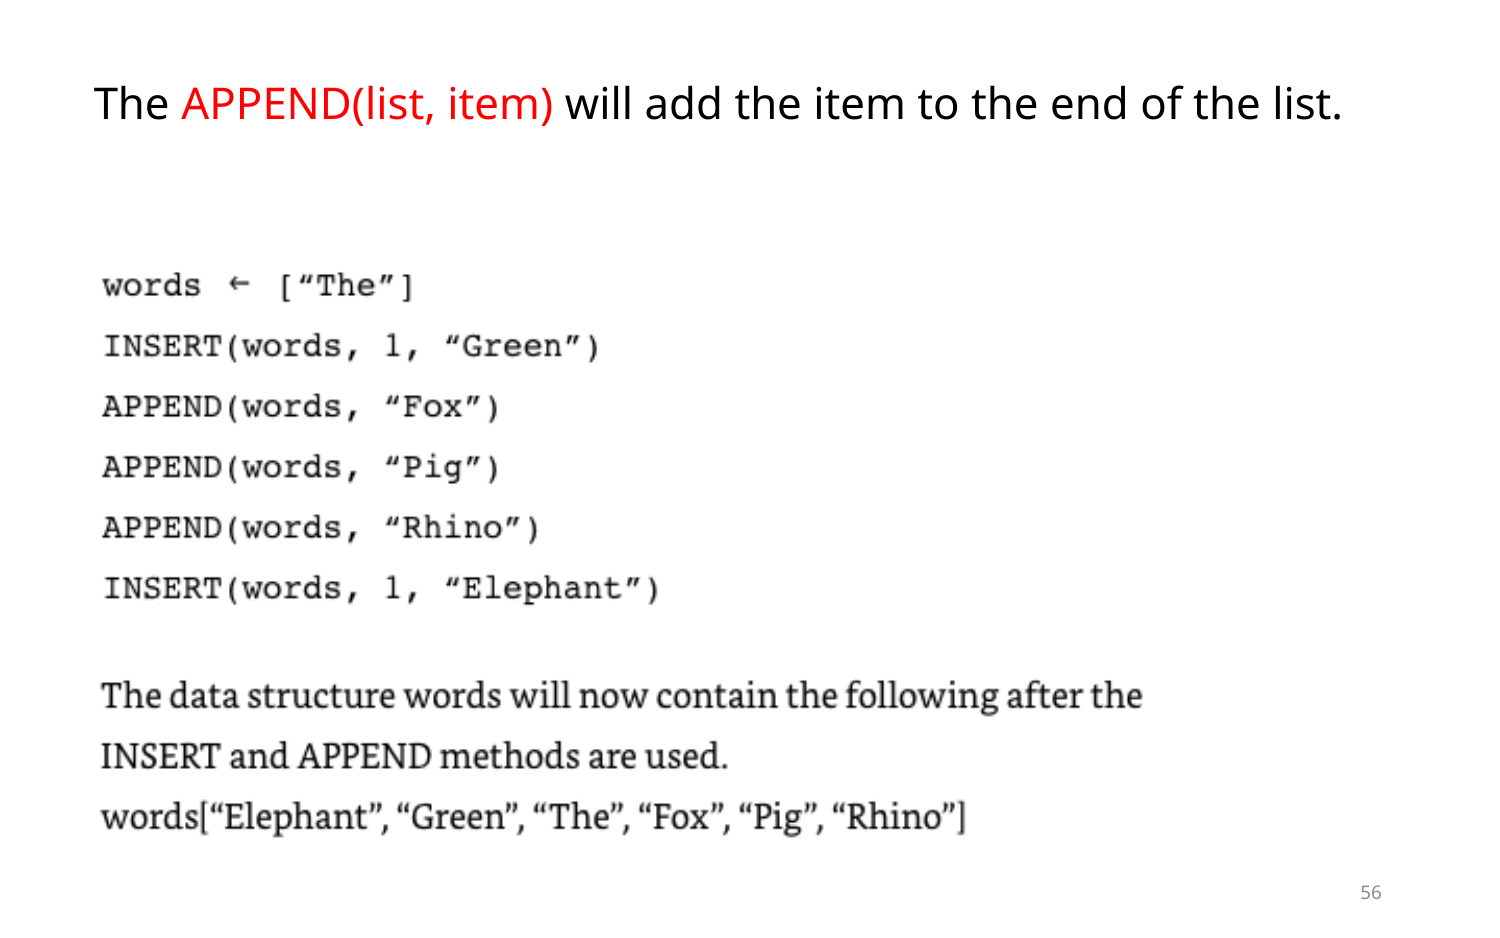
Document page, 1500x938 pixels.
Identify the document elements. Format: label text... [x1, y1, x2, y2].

picture [57, 248, 889, 628]
picture [57, 652, 1203, 869]
text_box The APPEND(list, item) will add the item to the end of the list. [79, 68, 1397, 136]
slide_number 56 [1059, 868, 1397, 919]
